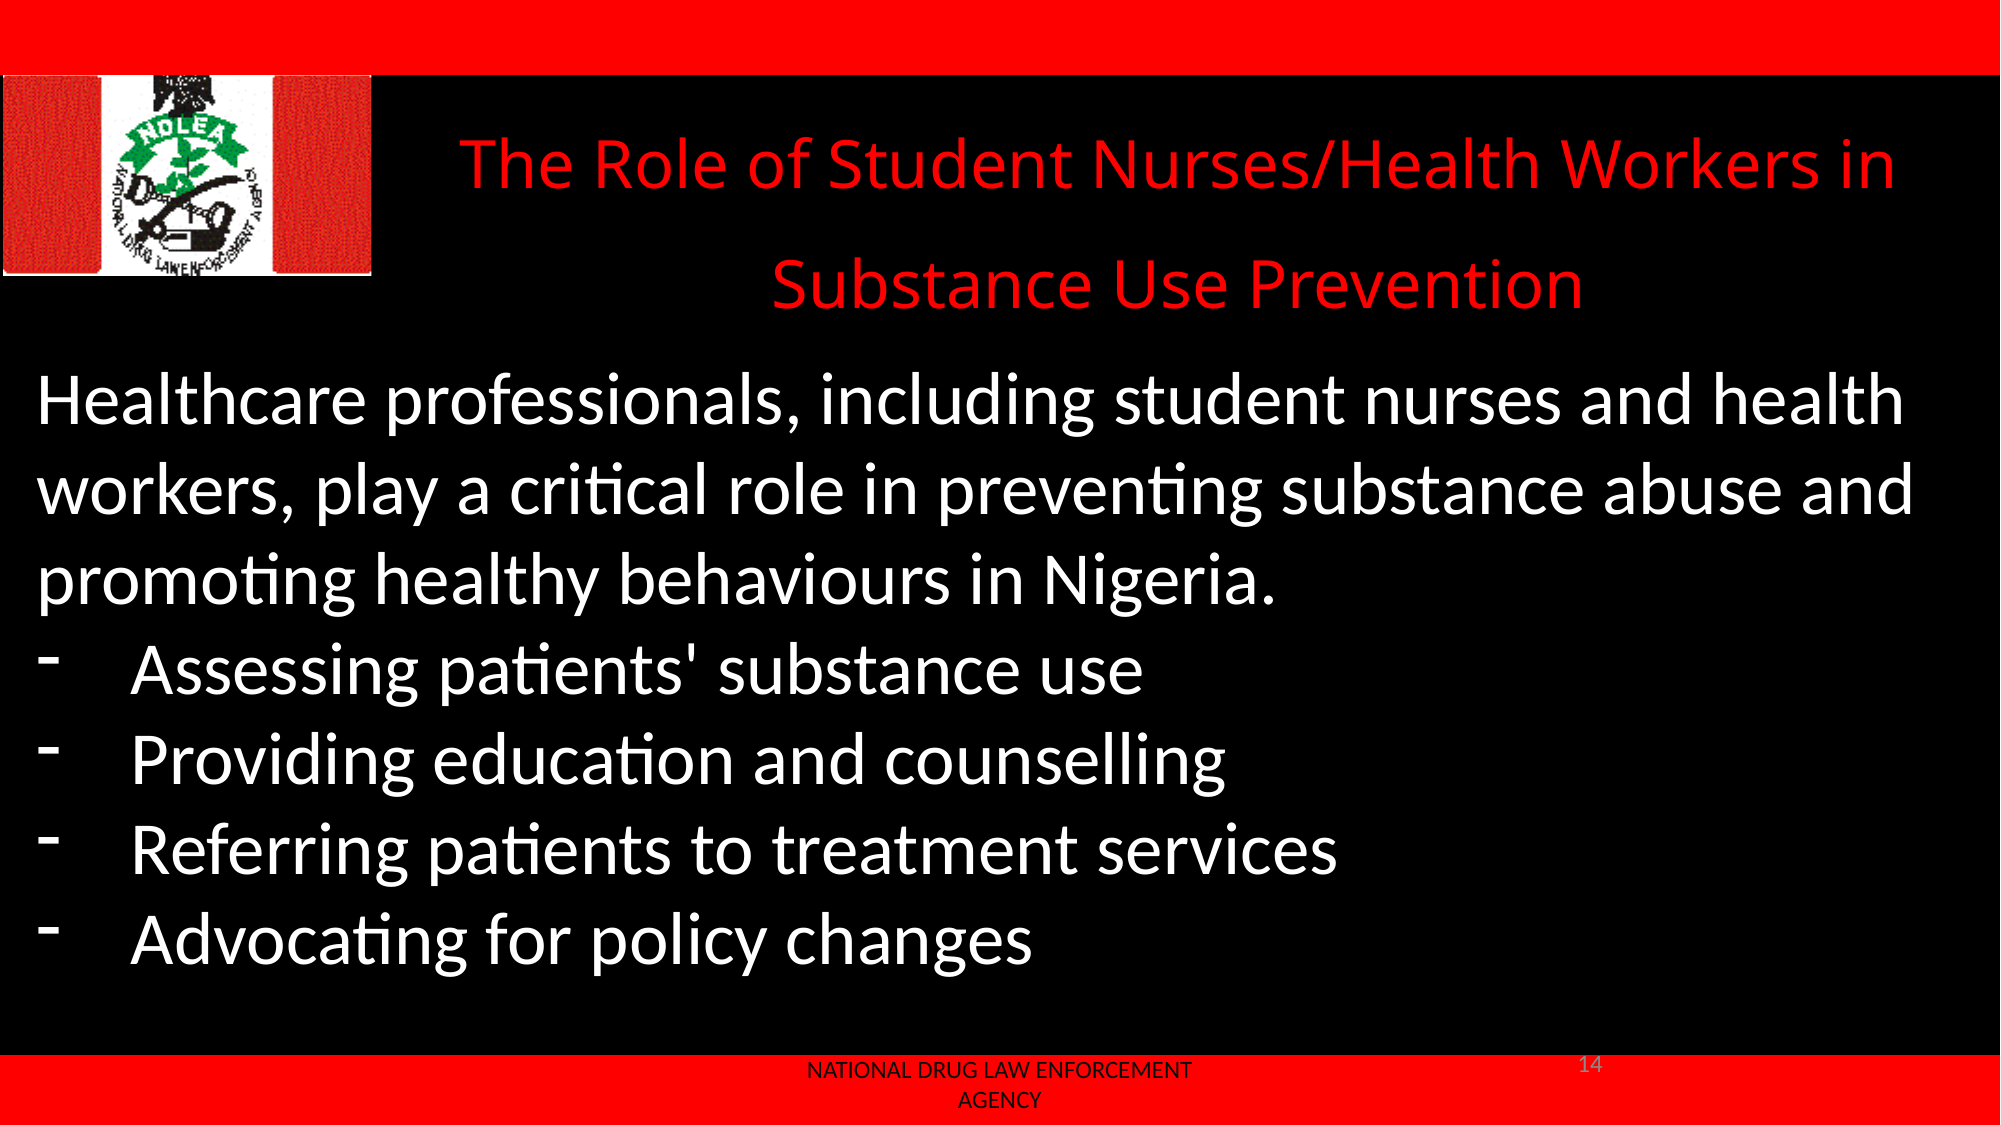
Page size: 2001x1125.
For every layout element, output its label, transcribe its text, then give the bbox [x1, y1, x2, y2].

text_box [0, 1054, 762, 1125]
text_box The Role of Student Nurses/Health Workers in Substance Use Prevention [364, 74, 1995, 329]
slide_number 14 [1268, 1032, 1619, 1093]
picture [2, 58, 372, 276]
text_box Healthcare professionals, including student nurses and health workers, play a critical role in preventing substance abuse and promoting healthy behaviours in Nigeria. Assessing patients' substance use Providing education and counselling Referring patients to treatment services Advocating for policy changes [22, 342, 1968, 987]
footer NATIONAL DRUG LAW ENFORCEMENT AGENCY [762, 1042, 1238, 1125]
text_box [0, 0, 2000, 76]
text_box [1238, 1054, 2000, 1125]
